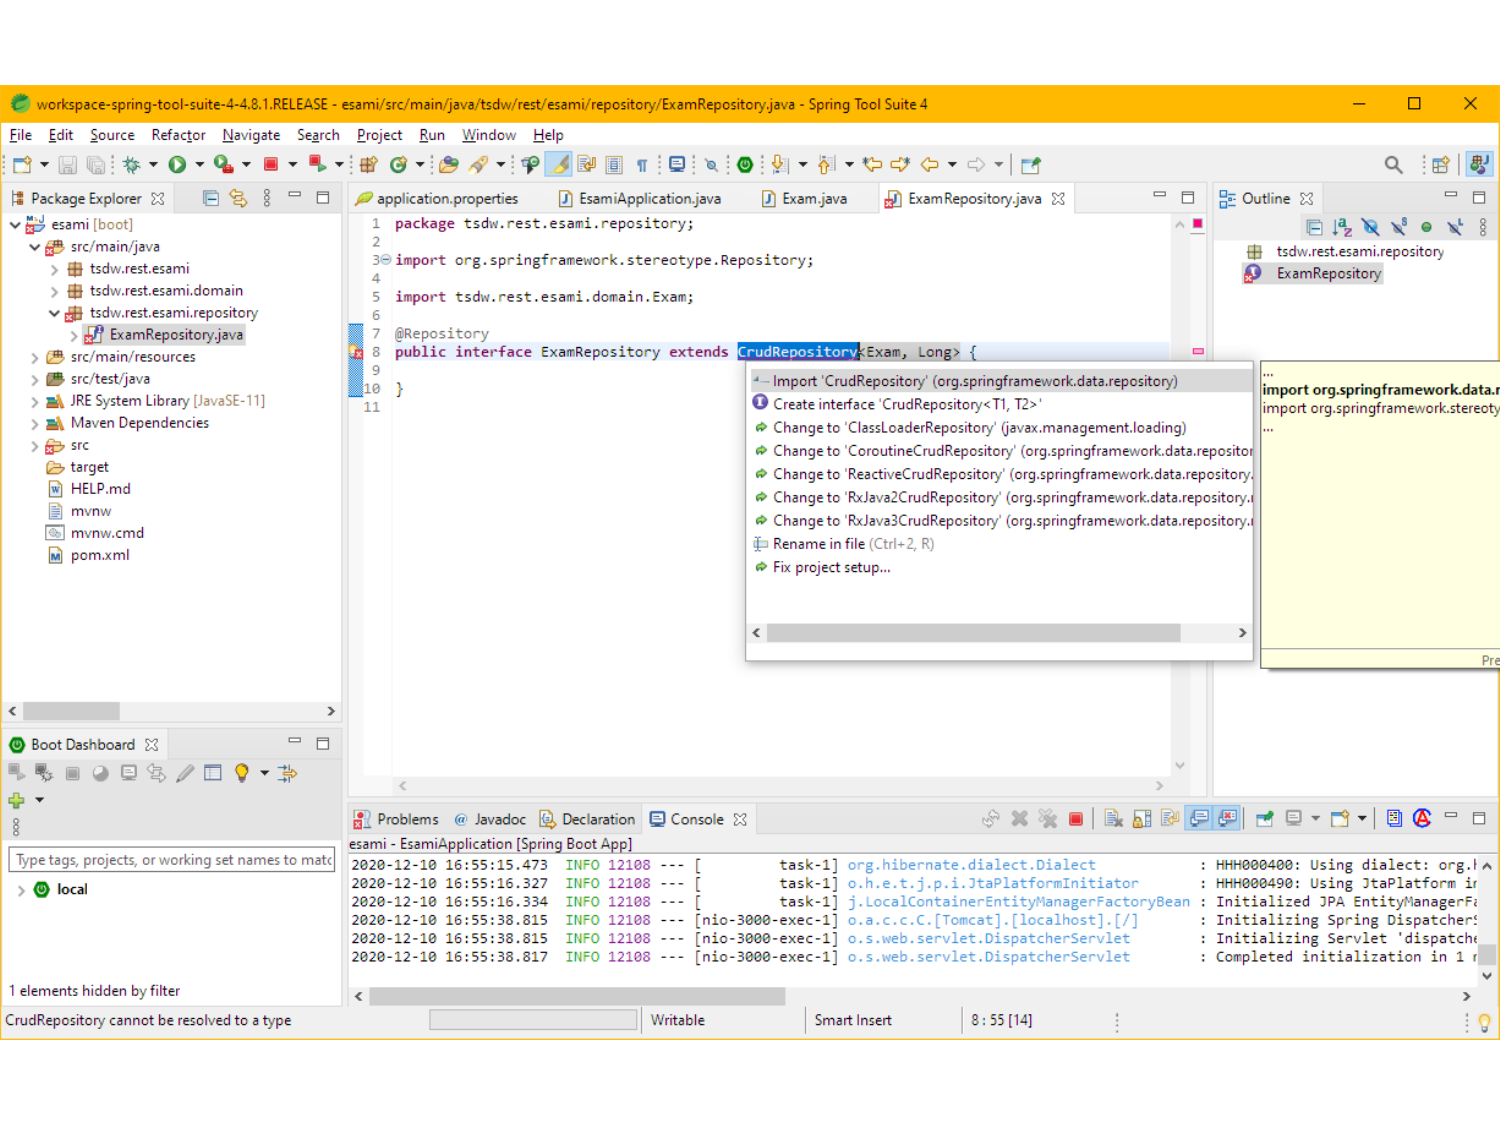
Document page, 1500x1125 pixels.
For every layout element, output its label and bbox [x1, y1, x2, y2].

picture [0, 85, 1500, 1040]
